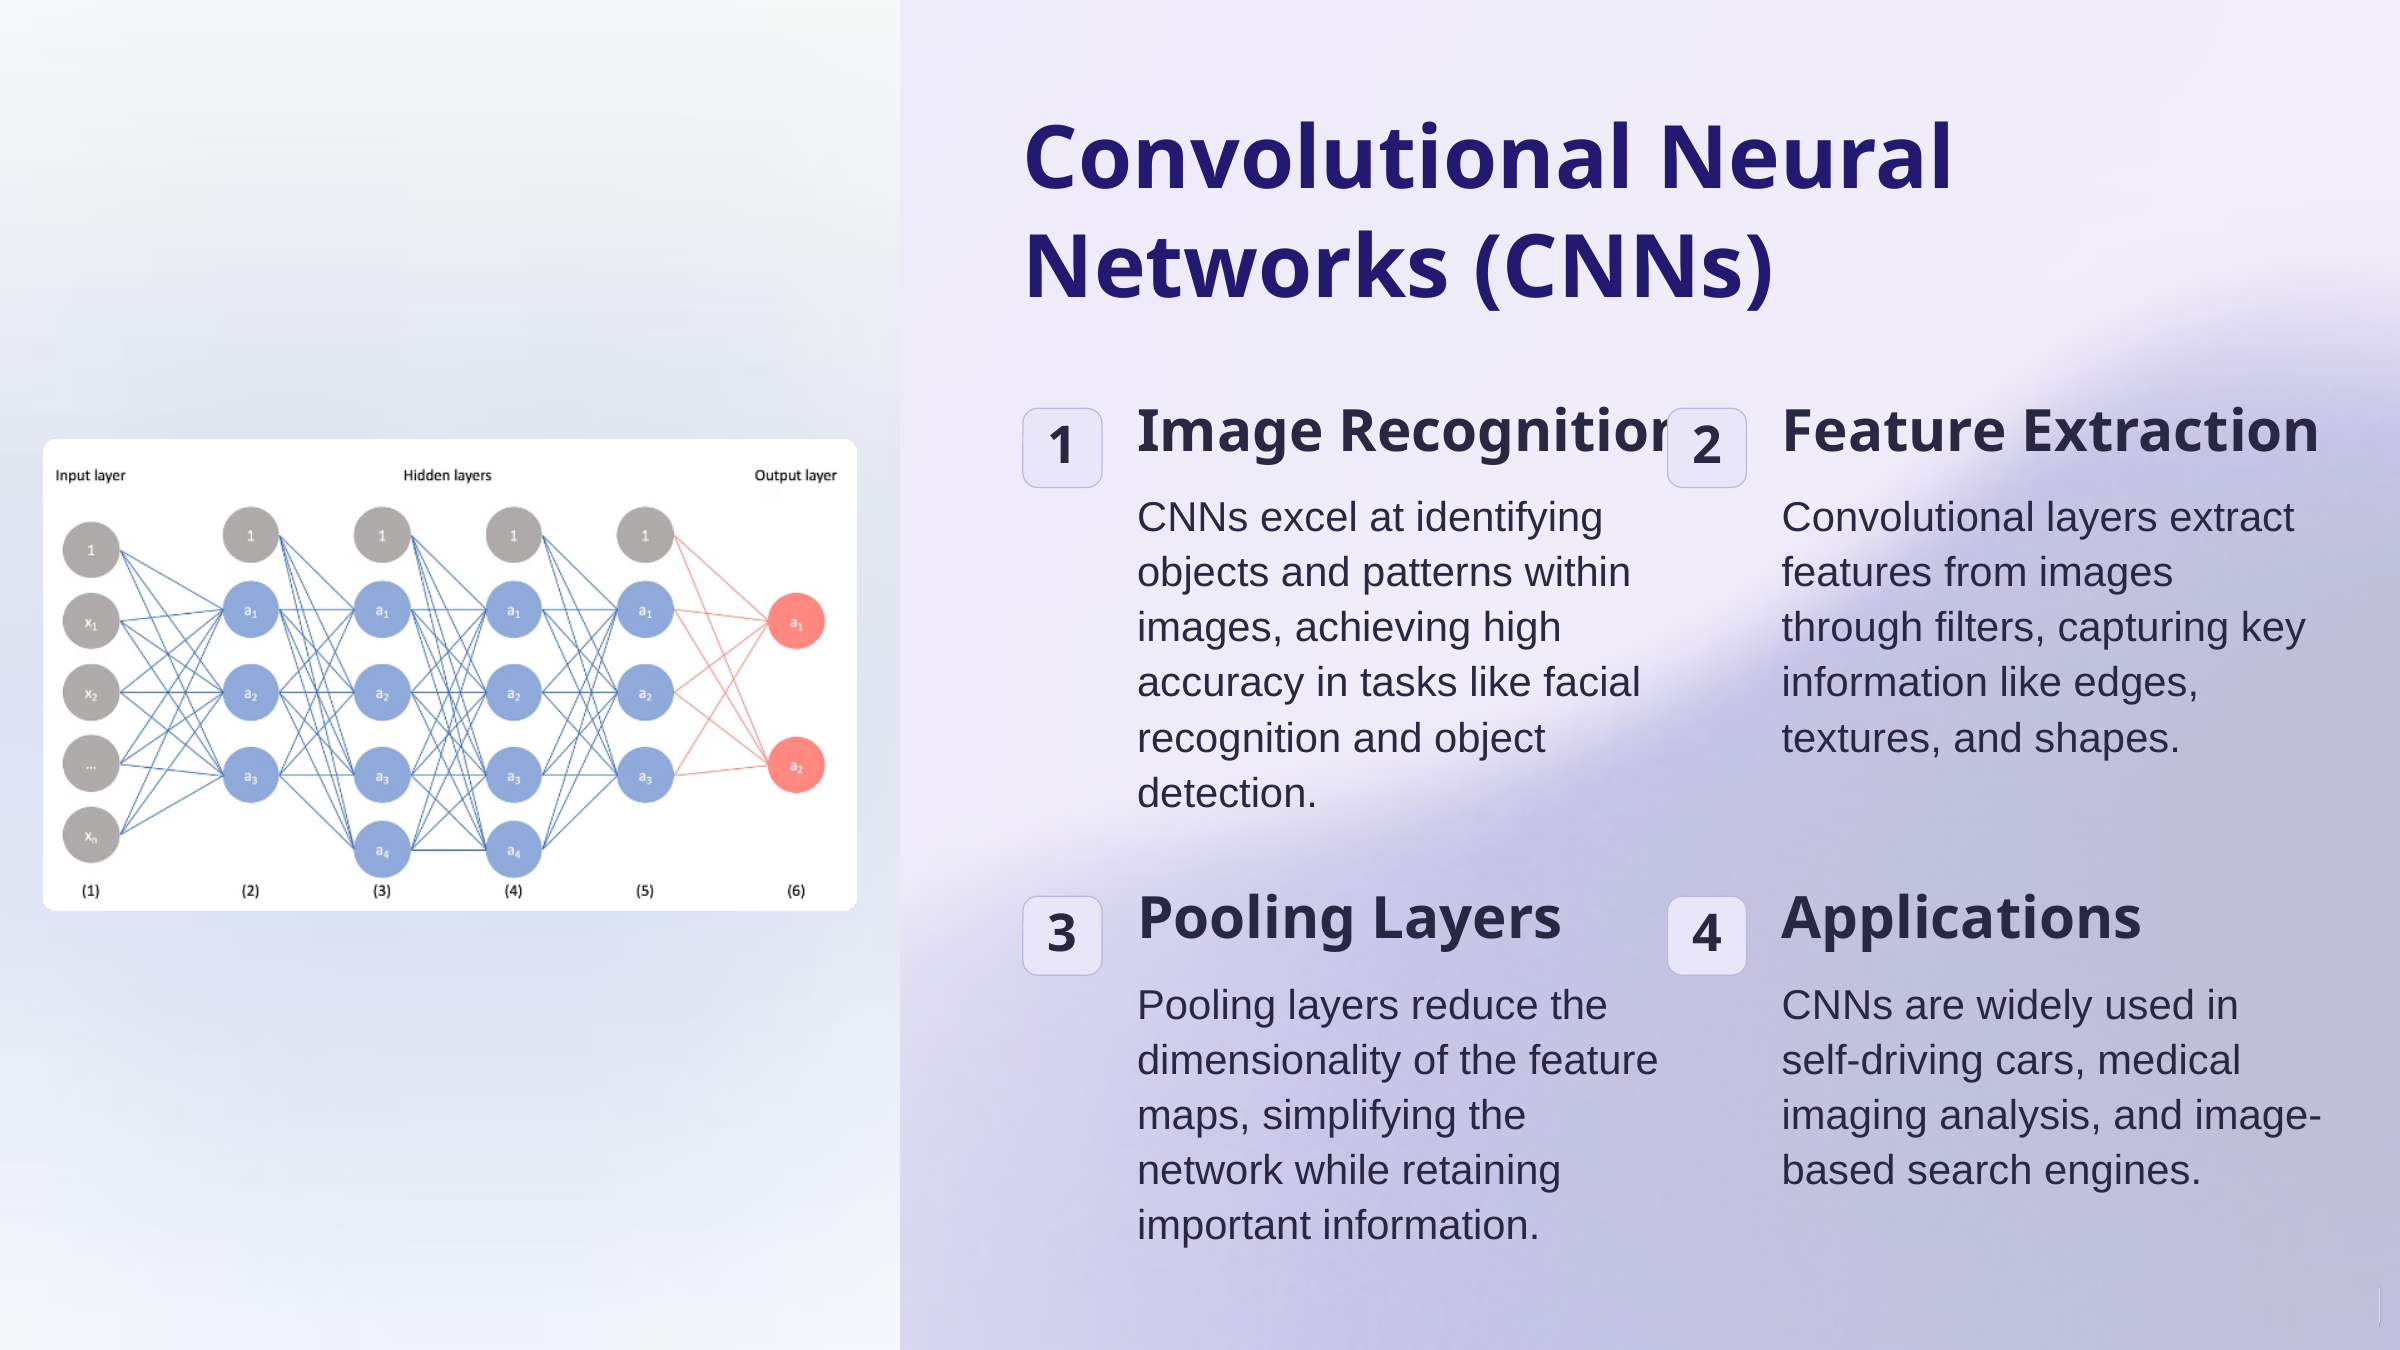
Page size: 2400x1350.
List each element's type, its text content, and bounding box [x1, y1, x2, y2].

picture [2103, 1268, 2389, 1350]
text_box [1022, 896, 1102, 976]
text_box [1022, 408, 1102, 488]
text_box 1 [1052, 421, 1073, 475]
text_box Pooling Layers [1136, 896, 1618, 952]
text_box [1667, 408, 1747, 488]
text_box 2 [1691, 421, 1723, 475]
text_box 4 [1690, 909, 1724, 963]
text_box CNNs are widely used in self-driving cars, medical imaging analysis, and image-based search engines. [1781, 972, 2325, 1197]
text_box Feature Extraction [1781, 408, 2263, 464]
text_box 3 [1047, 909, 1078, 963]
text_box [1667, 896, 1747, 976]
picture [0, 0, 900, 1350]
text_box Applications [1781, 896, 2263, 952]
text_box Convolutional layers extract features from images through filters, capturing key information like edges, textures, and shapes. [1781, 484, 2325, 766]
text_box Pooling layers reduce the dimensionality of the feature maps, simplifying the network while retaining important information. [1136, 972, 1680, 1254]
text_box Convolutional Neural Networks (CNNs) [1022, 96, 2278, 317]
text_box CNNs excel at identifying objects and patterns within images, achieving high accuracy in tasks like facial recognition and object detection. [1136, 484, 1680, 822]
text_box Image Recognition [1136, 408, 1618, 464]
